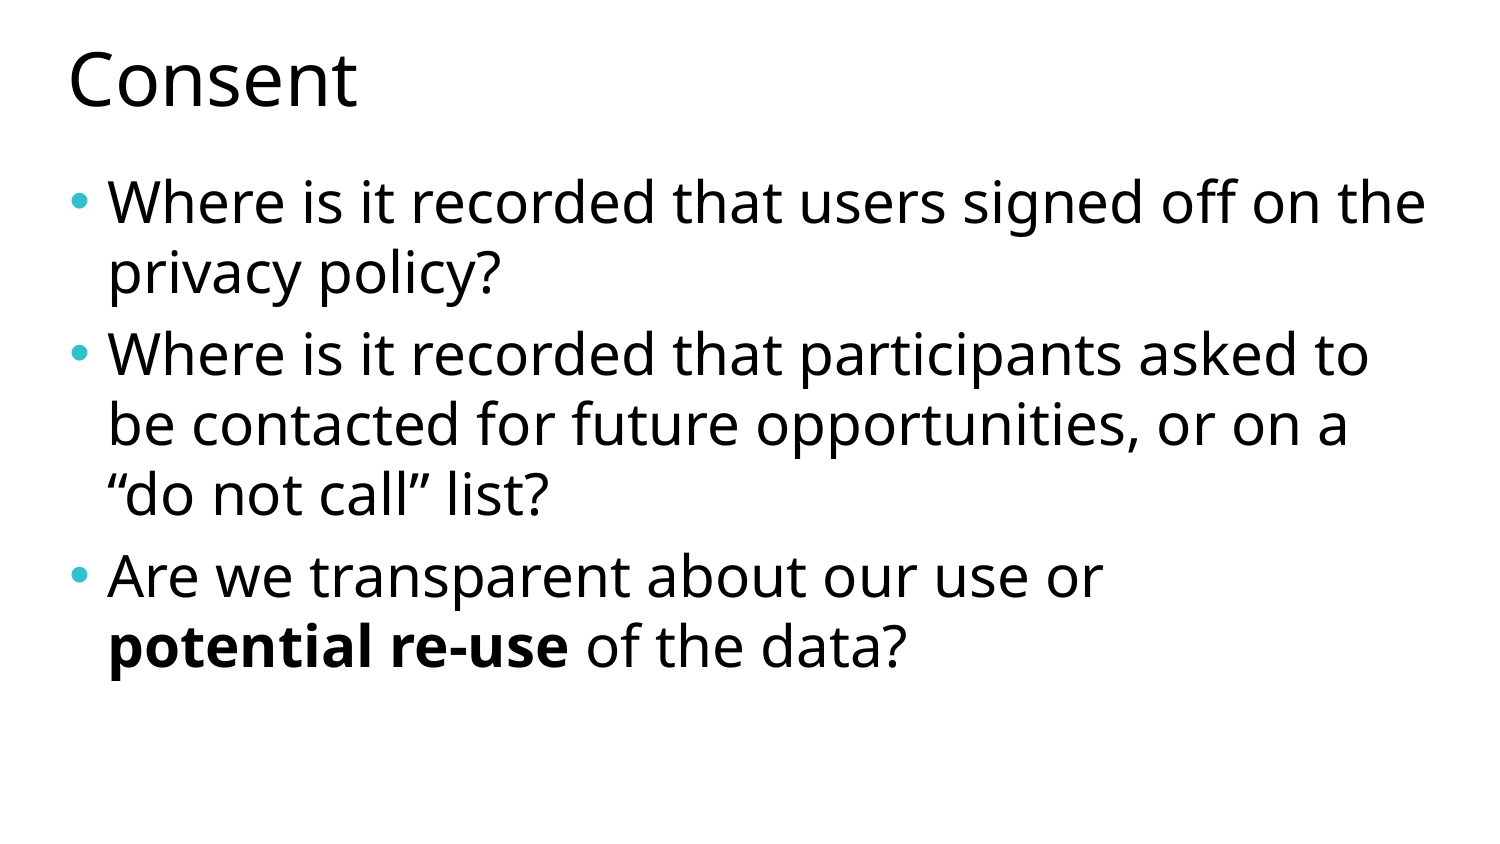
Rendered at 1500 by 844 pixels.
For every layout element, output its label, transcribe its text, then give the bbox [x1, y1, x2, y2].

title Consent [52, 41, 1444, 142]
list Where is it recorded that users signed off on the privacy policy? Where is it recorded that participants asked to be contacted for future opportunities, or on a “do not call” list? Are we transparent about our use or potential re-use of the data? [54, 158, 1446, 612]
